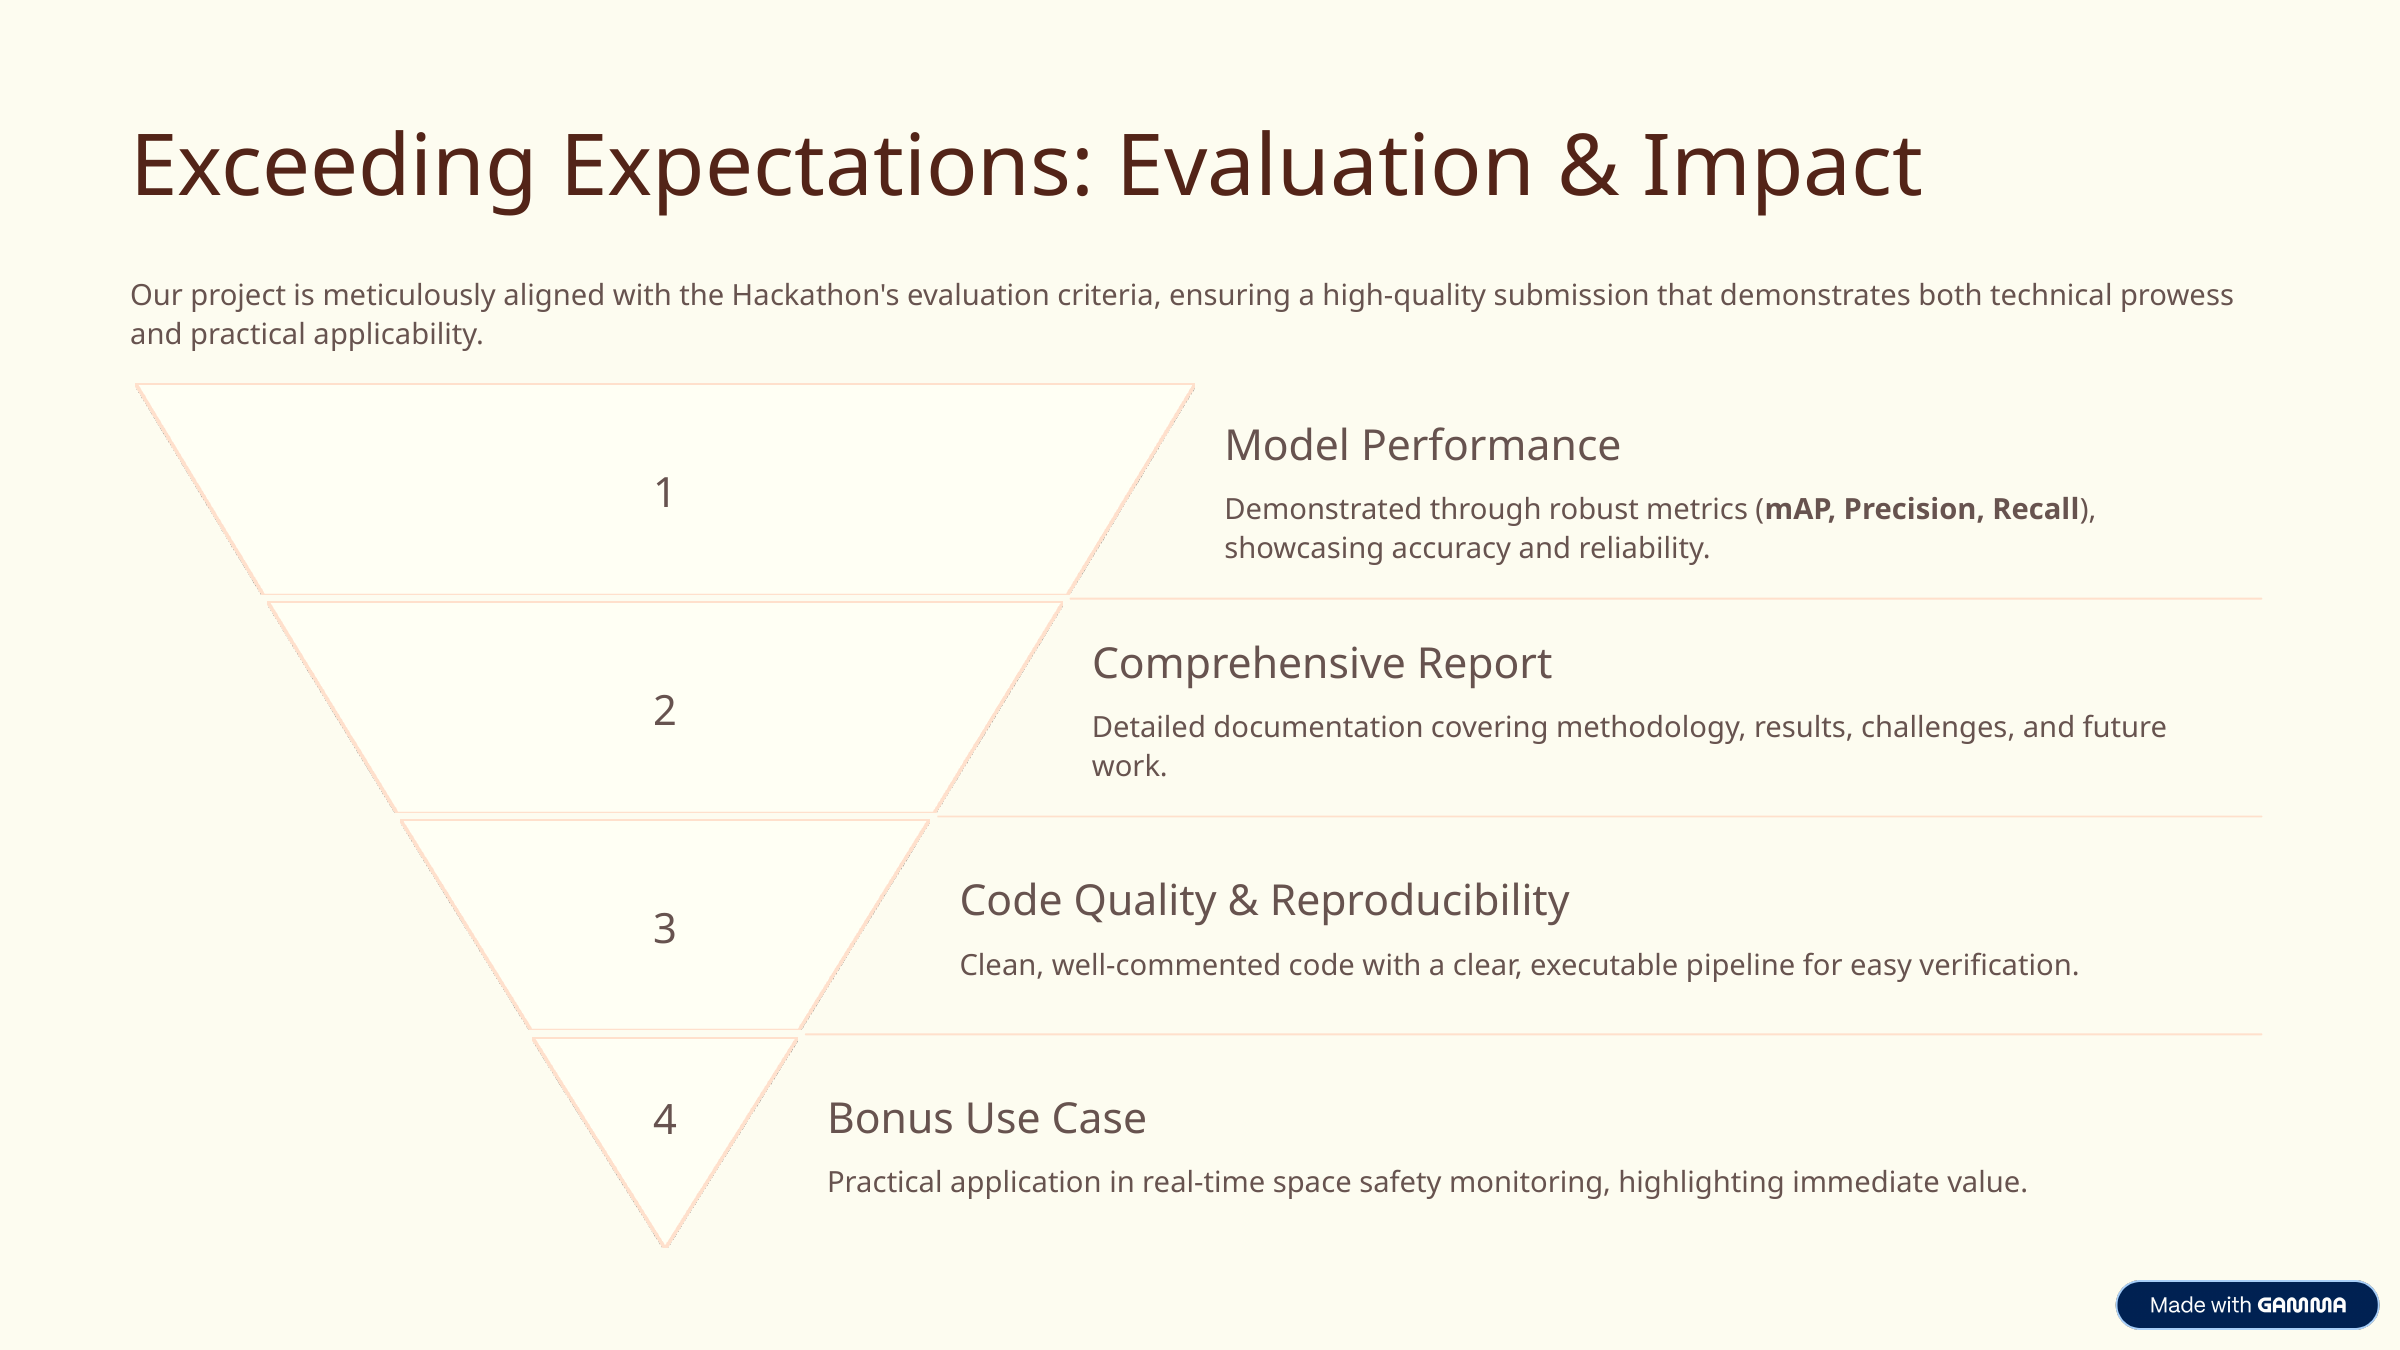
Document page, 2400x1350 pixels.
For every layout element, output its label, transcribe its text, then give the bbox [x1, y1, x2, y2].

text_box Demonstrated through robust metrics (mAP, Precision, Recall), showcasing accuracy and reliability. [1224, 487, 2240, 565]
text_box Clean, well-commented code with a clear, executable pipeline for easy verification. [959, 942, 2180, 981]
picture [135, 383, 1195, 595]
text_box Code Quality & Reproducibility [959, 868, 1566, 925]
picture [400, 819, 930, 1031]
text_box Comprehensive Report [1091, 631, 1536, 688]
text_box Model Performance [1224, 413, 1653, 470]
picture [532, 1037, 798, 1248]
text_box Our project is meticulously aligned with the Hackathon's evaluation criteria, ensuring a high-quality submission that demonstrates both technical prowess and practical applicability. [130, 273, 2270, 351]
text_box Exceeding Expectations: Evaluation & Impact [130, 102, 1862, 214]
picture [267, 601, 1063, 813]
text_box Detailed documentation covering methodology, results, challenges, and future work. [1091, 704, 2240, 783]
text_box Practical application in real-time space safety monitoring, highlighting immediate value. [827, 1160, 2141, 1199]
text_box Bonus Use Case [827, 1086, 1256, 1143]
picture [2106, 1271, 2389, 1339]
